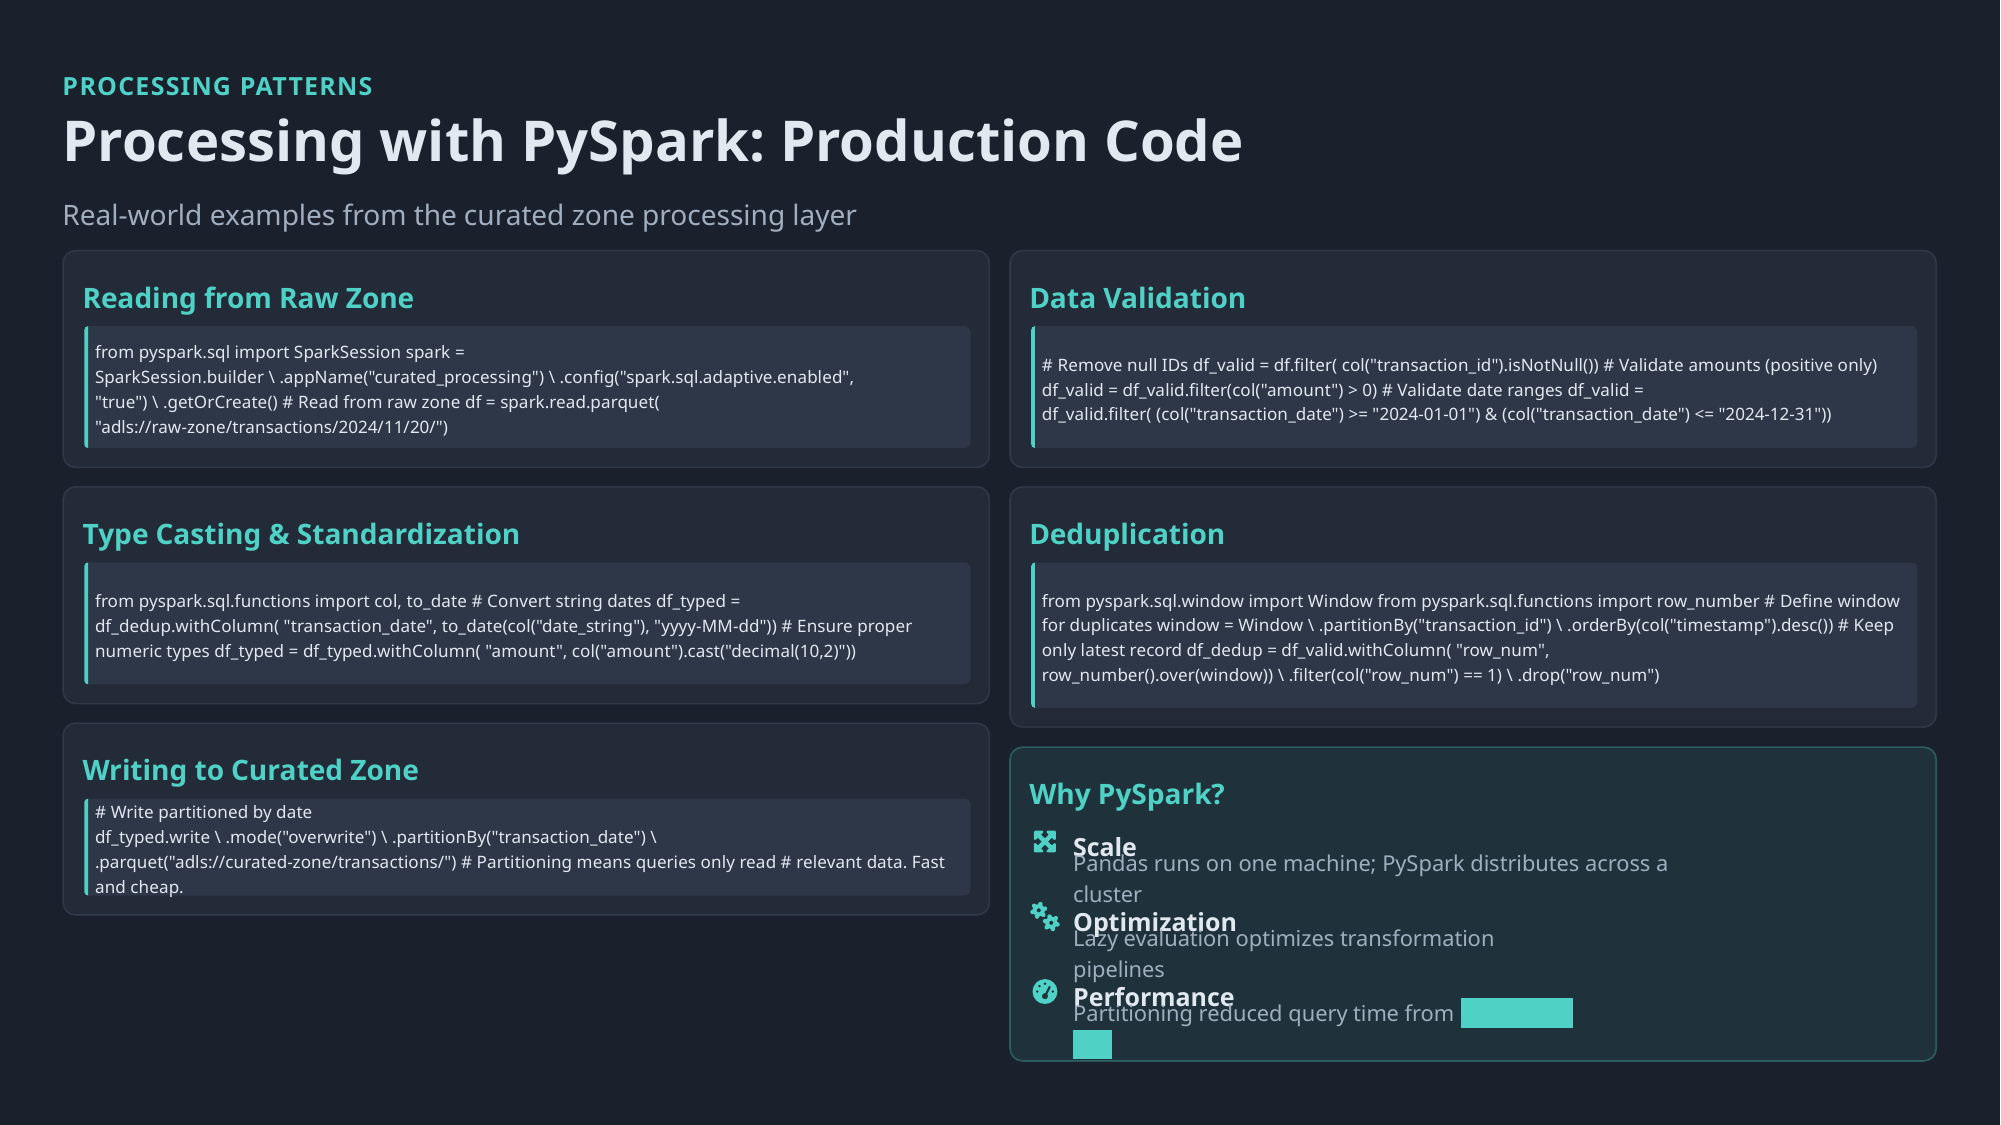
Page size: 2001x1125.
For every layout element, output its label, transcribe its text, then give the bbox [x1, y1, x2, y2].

text_box [1010, 747, 1937, 1061]
text_box # Remove null IDs df_valid = df.filter( col("transaction_id").isNotNull()) # Validate amounts (positive only) df_valid = df_valid.filter(col("amount") > 0) # Validate date ranges df_valid = df_valid.filter( (col("transaction_date") >= "2024-01-01") & (col("transaction_date") <= "2024-12-31")) [1029, 326, 1923, 448]
text_box [63, 250, 990, 468]
text_box [1030, 901, 1048, 919]
text_box PROCESSING PATTERNS [62, 62, 1950, 100]
text_box Performance [1073, 972, 1602, 1011]
text_box Why PySpark? [1029, 766, 1931, 811]
text_box Lazy evaluation optimizes transformation pipelines [1073, 935, 1560, 967]
text_box Processing with PySpark: Production Code [62, 112, 1966, 175]
text_box [1010, 486, 1937, 728]
text_box [1010, 250, 1937, 468]
text_box [1032, 979, 1058, 1004]
text_box [63, 486, 990, 704]
text_box [1042, 914, 1060, 932]
text_box Partitioning reduced query time from 45 min → 3 min [1073, 1010, 1600, 1042]
text_box from pyspark.sql import SparkSession spark = SparkSession.builder \ .appName("curated_processing") \ .config("spark.sql.adaptive.enabled", "true") \ .getOrCreate() # Read from raw zone df = spark.read.parquet( "adls://raw-zone/transactions/2024/11/20/") [82, 326, 976, 448]
text_box [63, 723, 990, 916]
text_box Data Validation [1029, 270, 1931, 314]
text_box Reading from Raw Zone [82, 270, 984, 314]
text_box Optimization [1073, 897, 1561, 936]
text_box # Write partitioned by date df_typed.write \ .mode("overwrite") \ .partitionBy("transaction_date") \ .parquet("adls://curated-zone/transactions/") # Partitioning means queries only read # relevant data. Fast and cheap. [82, 798, 976, 896]
text_box Writing to Curated Zone [82, 742, 984, 787]
text_box [1033, 830, 1056, 853]
text_box from pyspark.sql.functions import col, to_date # Convert string dates df_typed = df_dedup.withColumn( "transaction_date", to_date(col("date_string"), "yyyy-MM-dd")) # Ensure proper numeric types df_typed = df_typed.withColumn( "amount", col("amount").cast("decimal(10,2)")) [82, 562, 976, 685]
text_box from pyspark.sql.window import Window from pyspark.sql.functions import row_number # Define window for duplicates window = Window \ .partitionBy("transaction_id") \ .orderBy(col("timestamp").desc()) # Keep only latest record df_dedup = df_valid.withColumn( "row_num", row_number().over(window)) \ .filter(col("row_num") == 1) \ .drop("row_num") [1029, 562, 1923, 708]
text_box Scale [1073, 822, 1700, 861]
text_box Type Casting & Standardization [82, 506, 984, 550]
text_box Pandas runs on one machine; PySpark distributes across a cluster [1073, 860, 1699, 892]
text_box Deduplication [1029, 506, 1931, 550]
text_box Real-world examples from the curated zone processing layer [62, 187, 1952, 232]
